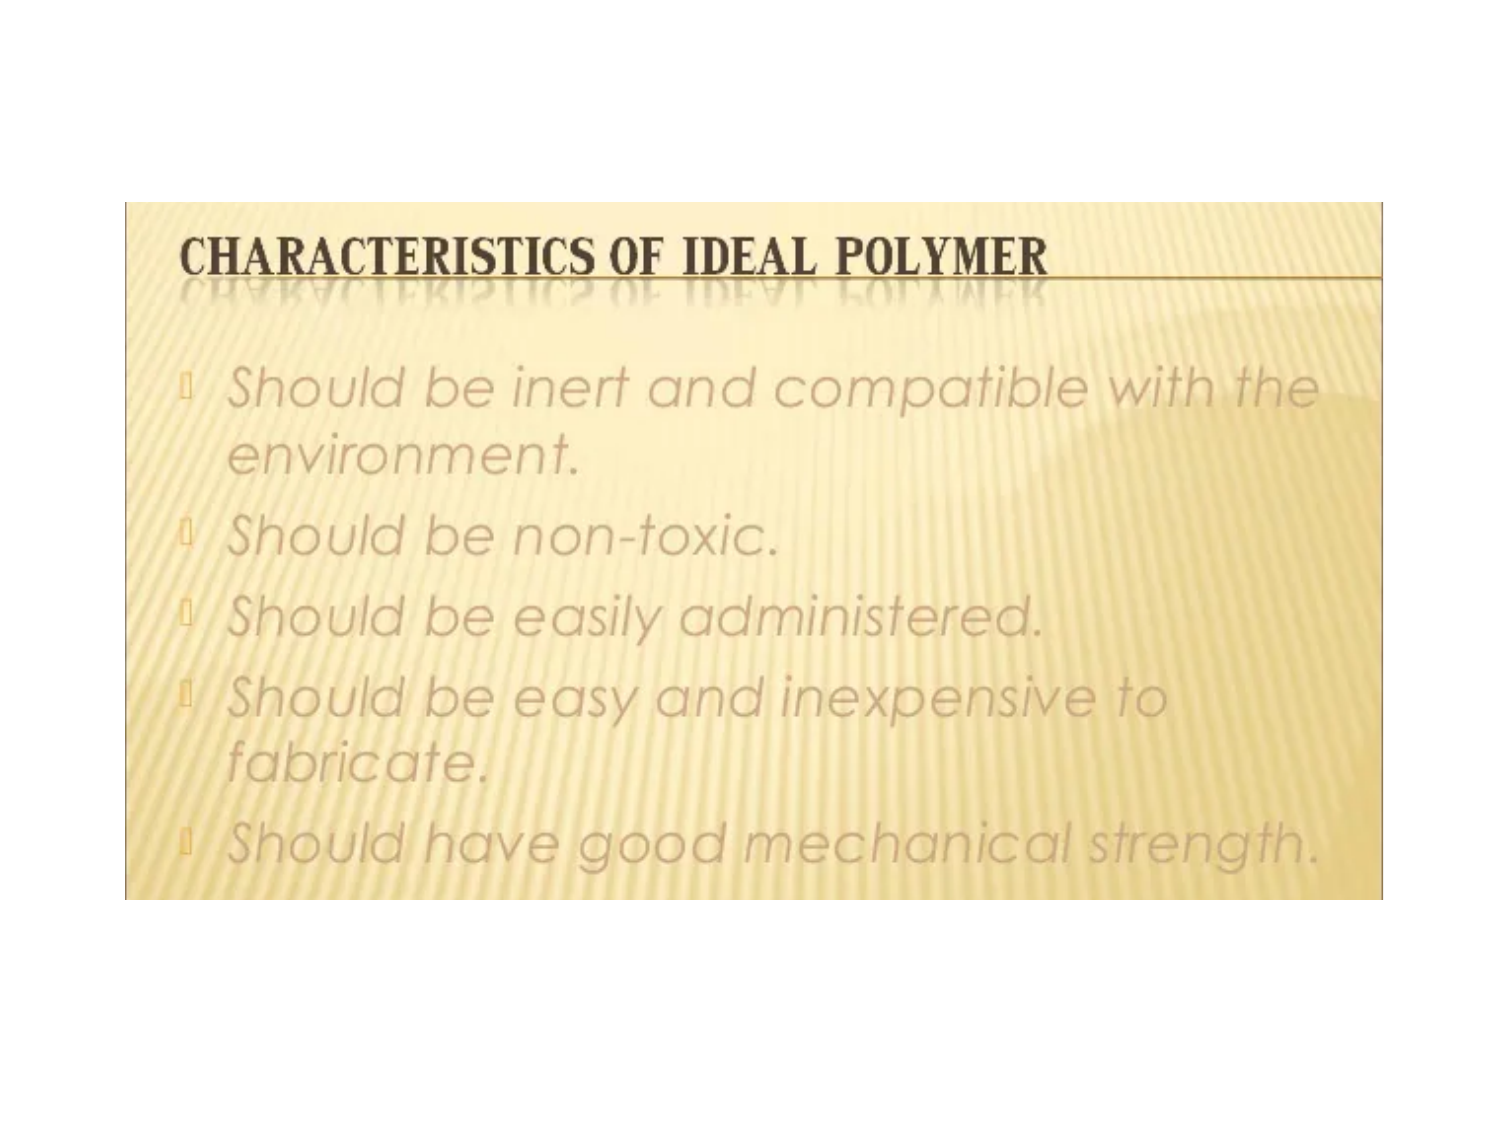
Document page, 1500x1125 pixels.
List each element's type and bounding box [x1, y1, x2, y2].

picture [124, 202, 1384, 901]
